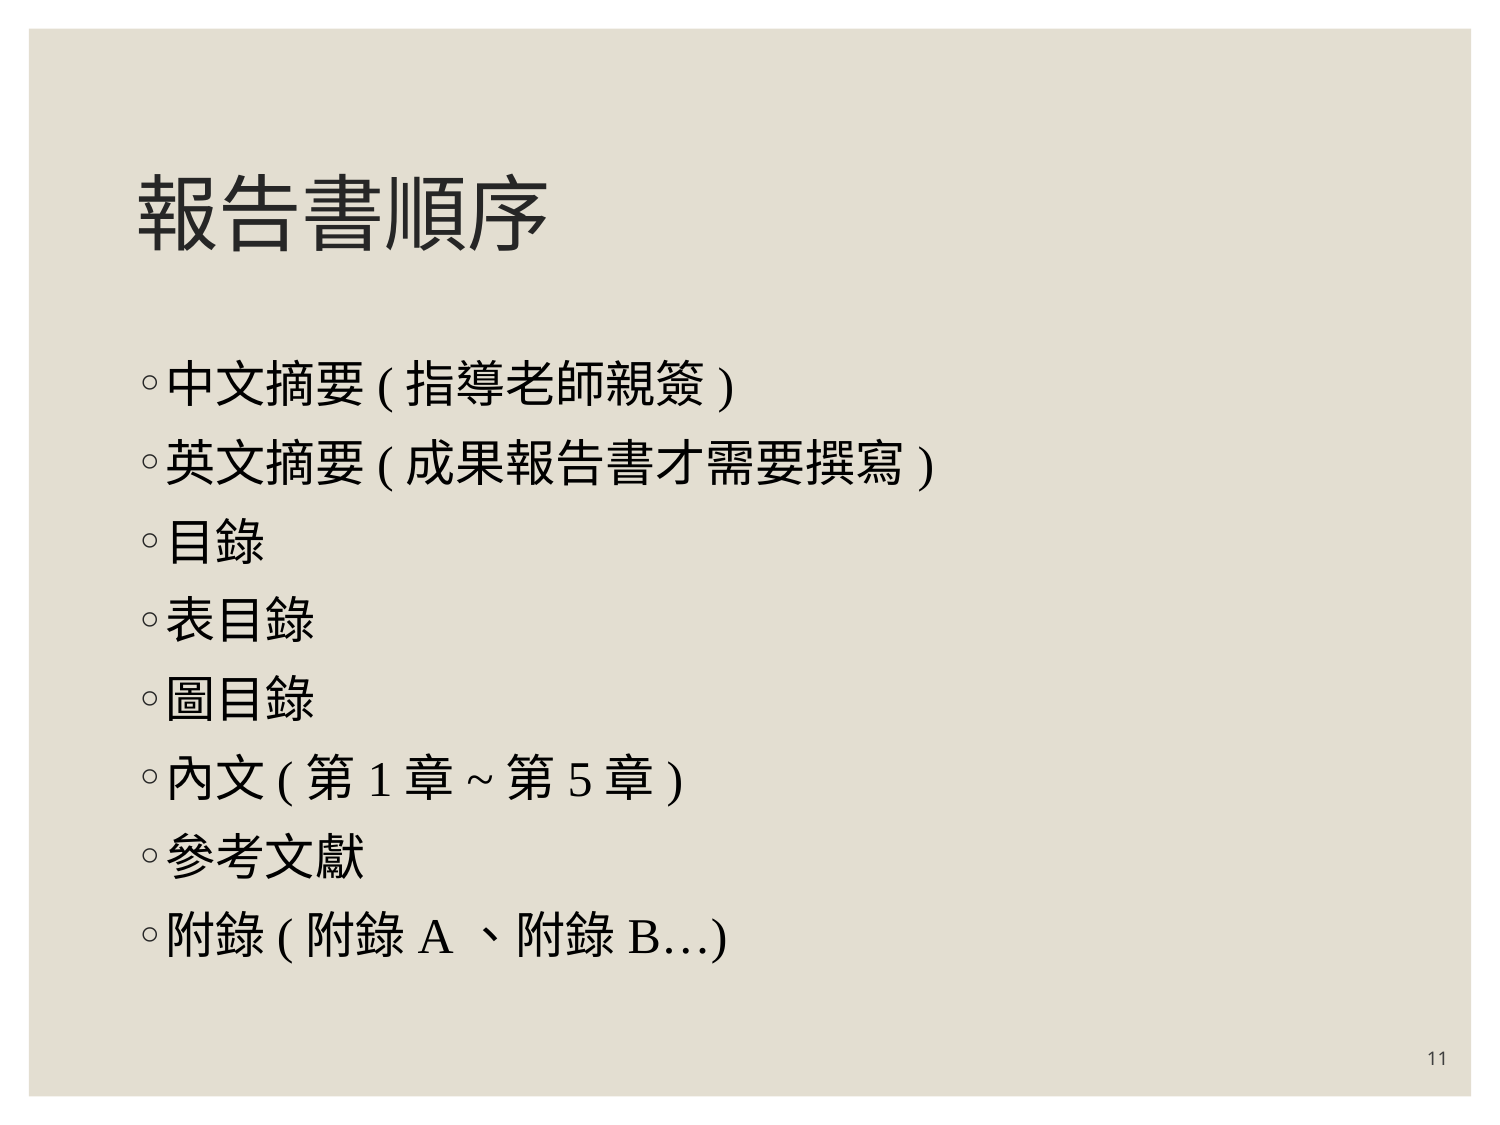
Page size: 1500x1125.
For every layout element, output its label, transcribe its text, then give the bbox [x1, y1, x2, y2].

list 中文摘要(指導老師親簽) 英文摘要(成果報告書才需要撰寫) 目錄 表目錄 圖目錄 內文(第1章~第5章) 參考文獻 附錄(附錄A、附錄B…) [120, 345, 1380, 990]
title 報告書順序 [120, 105, 1380, 331]
slide_number 11 [1283, 1035, 1464, 1080]
